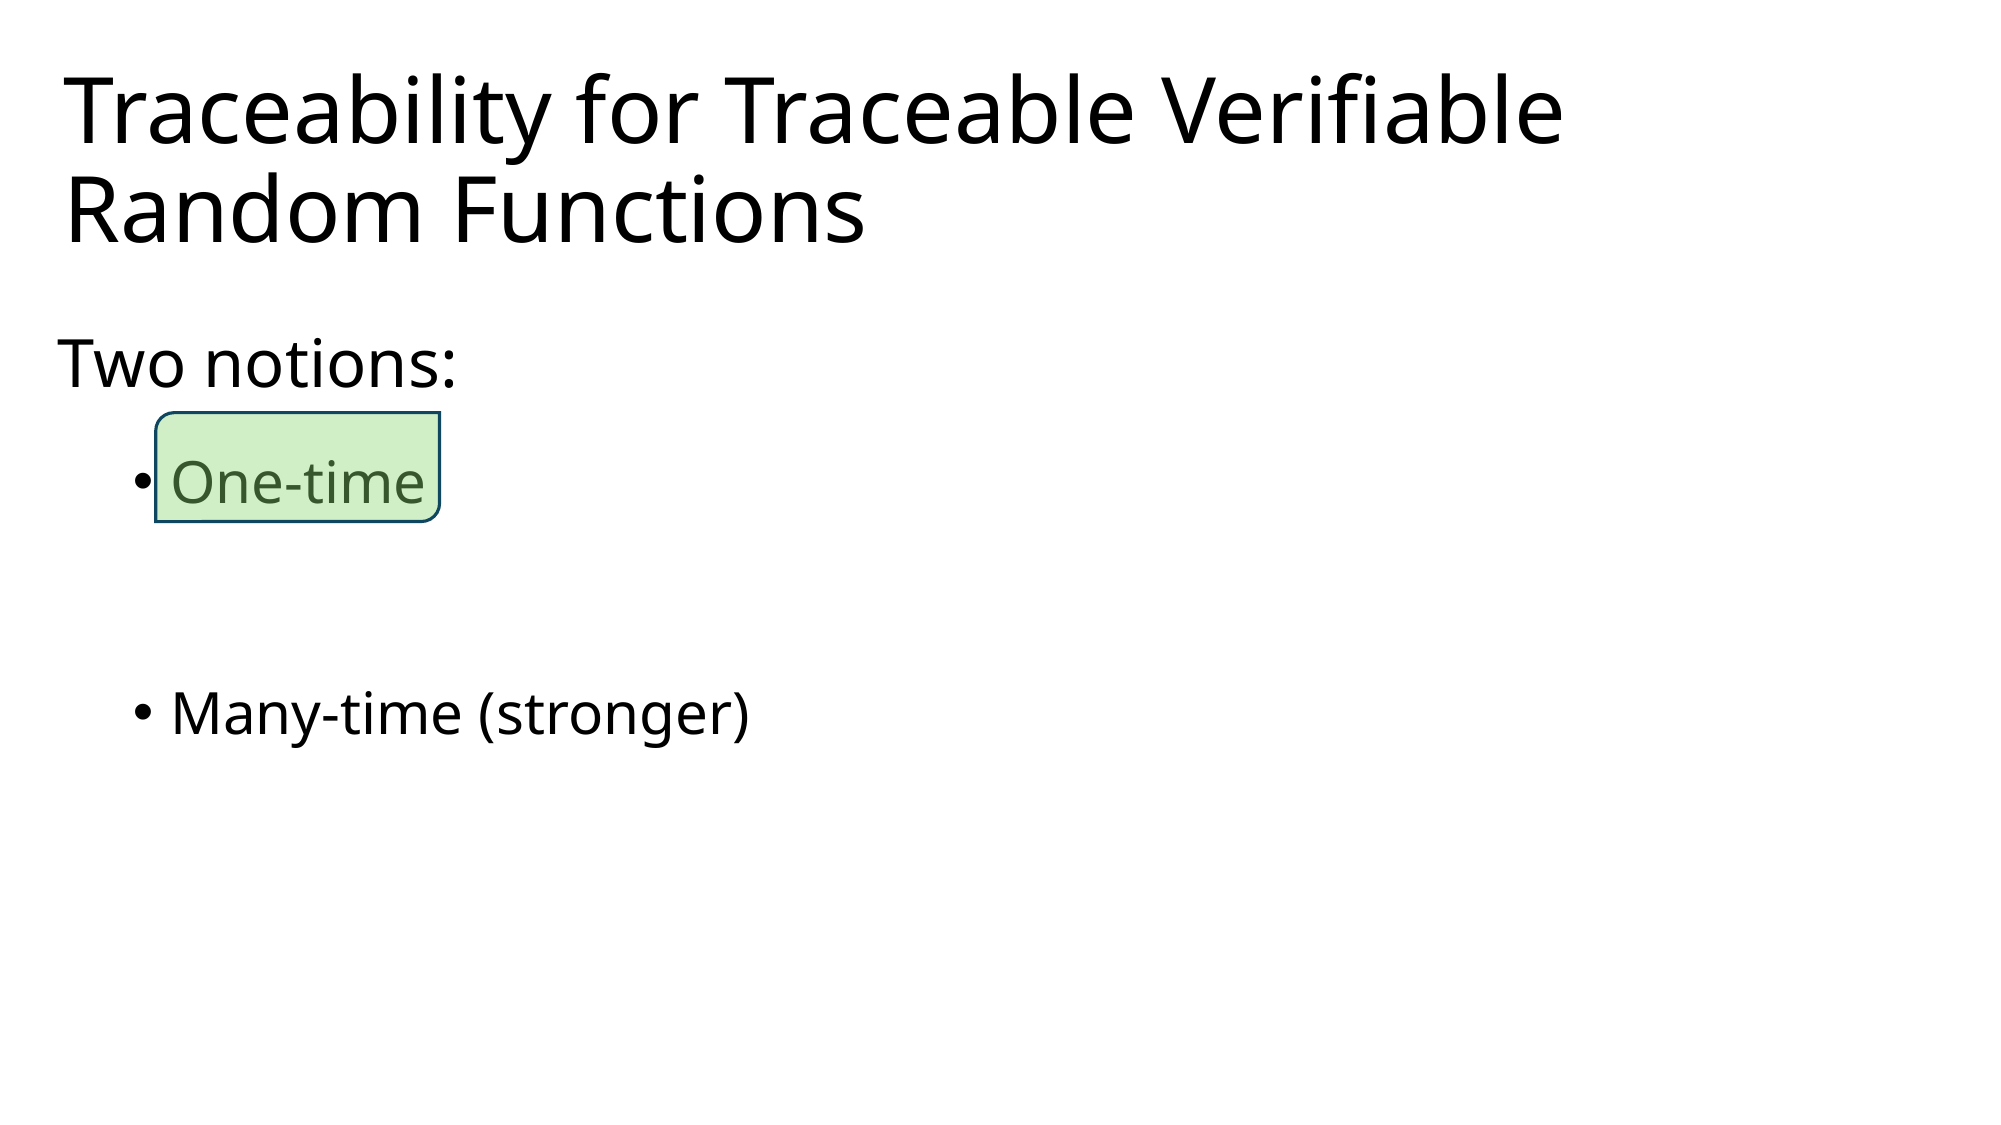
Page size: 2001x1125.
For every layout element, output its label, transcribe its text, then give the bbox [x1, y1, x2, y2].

title Traceability for Traceable Verifiable Random Functions [49, 54, 1774, 272]
list Two notions: One-time Many-time (stronger) [42, 272, 1768, 987]
text_box [154, 411, 442, 524]
